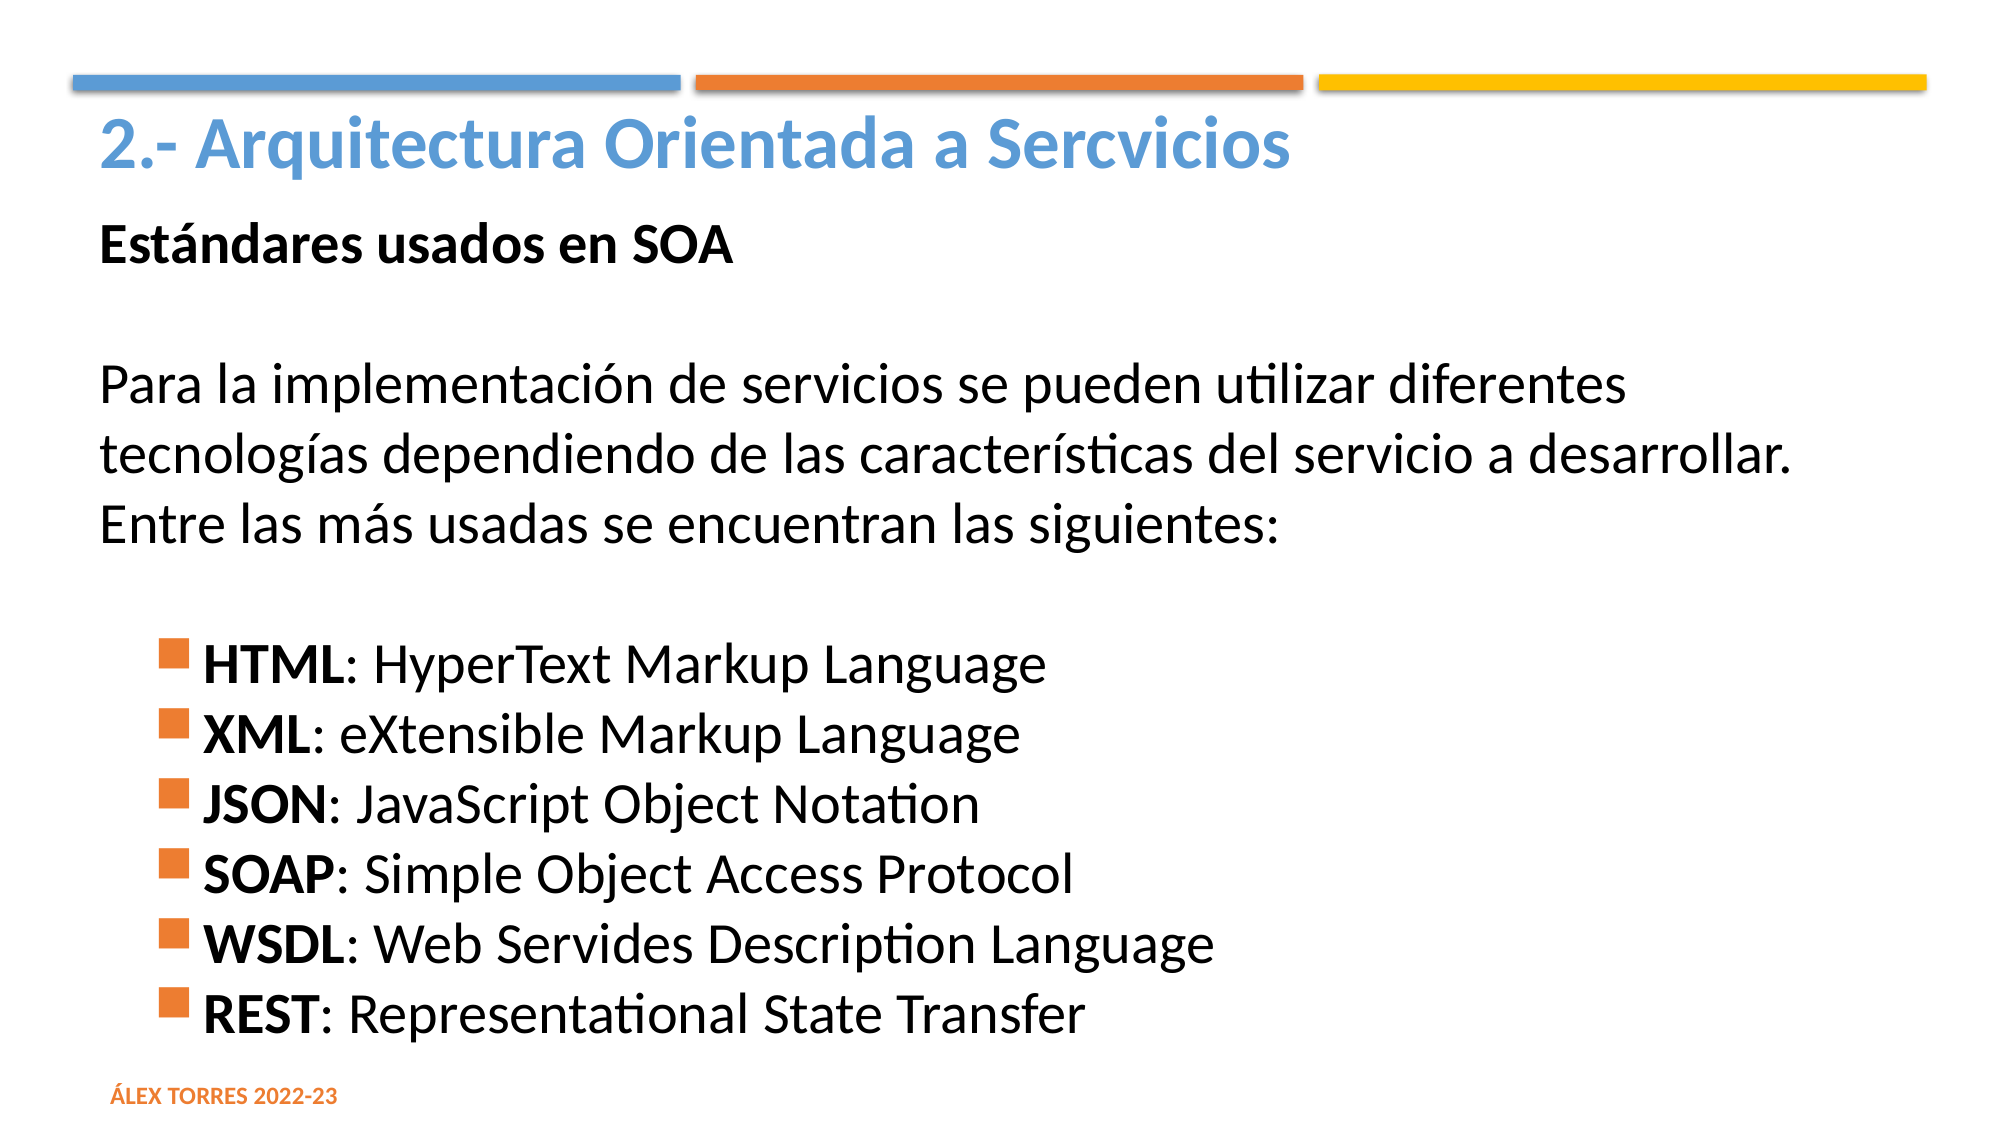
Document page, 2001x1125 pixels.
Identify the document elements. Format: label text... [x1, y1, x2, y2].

text_box 2.- Arquitectura Orientada a Sercvicios [85, 78, 1915, 188]
text_box Estándares usados en SOA Para la implementación de servicios se pueden utilizar diferentes tecnologías dependiendo de las características del servicio a desarrollar. Entre las más usadas se encuentran las siguientes: HTML: HyperText Markup Language XML: eXtensible Markup Language JSON: JavaScript Object Notation SOAP: Simple Object Access Protocol WSDL: Web Servides Description Language REST: Representational State Transfer [85, 190, 1915, 1074]
